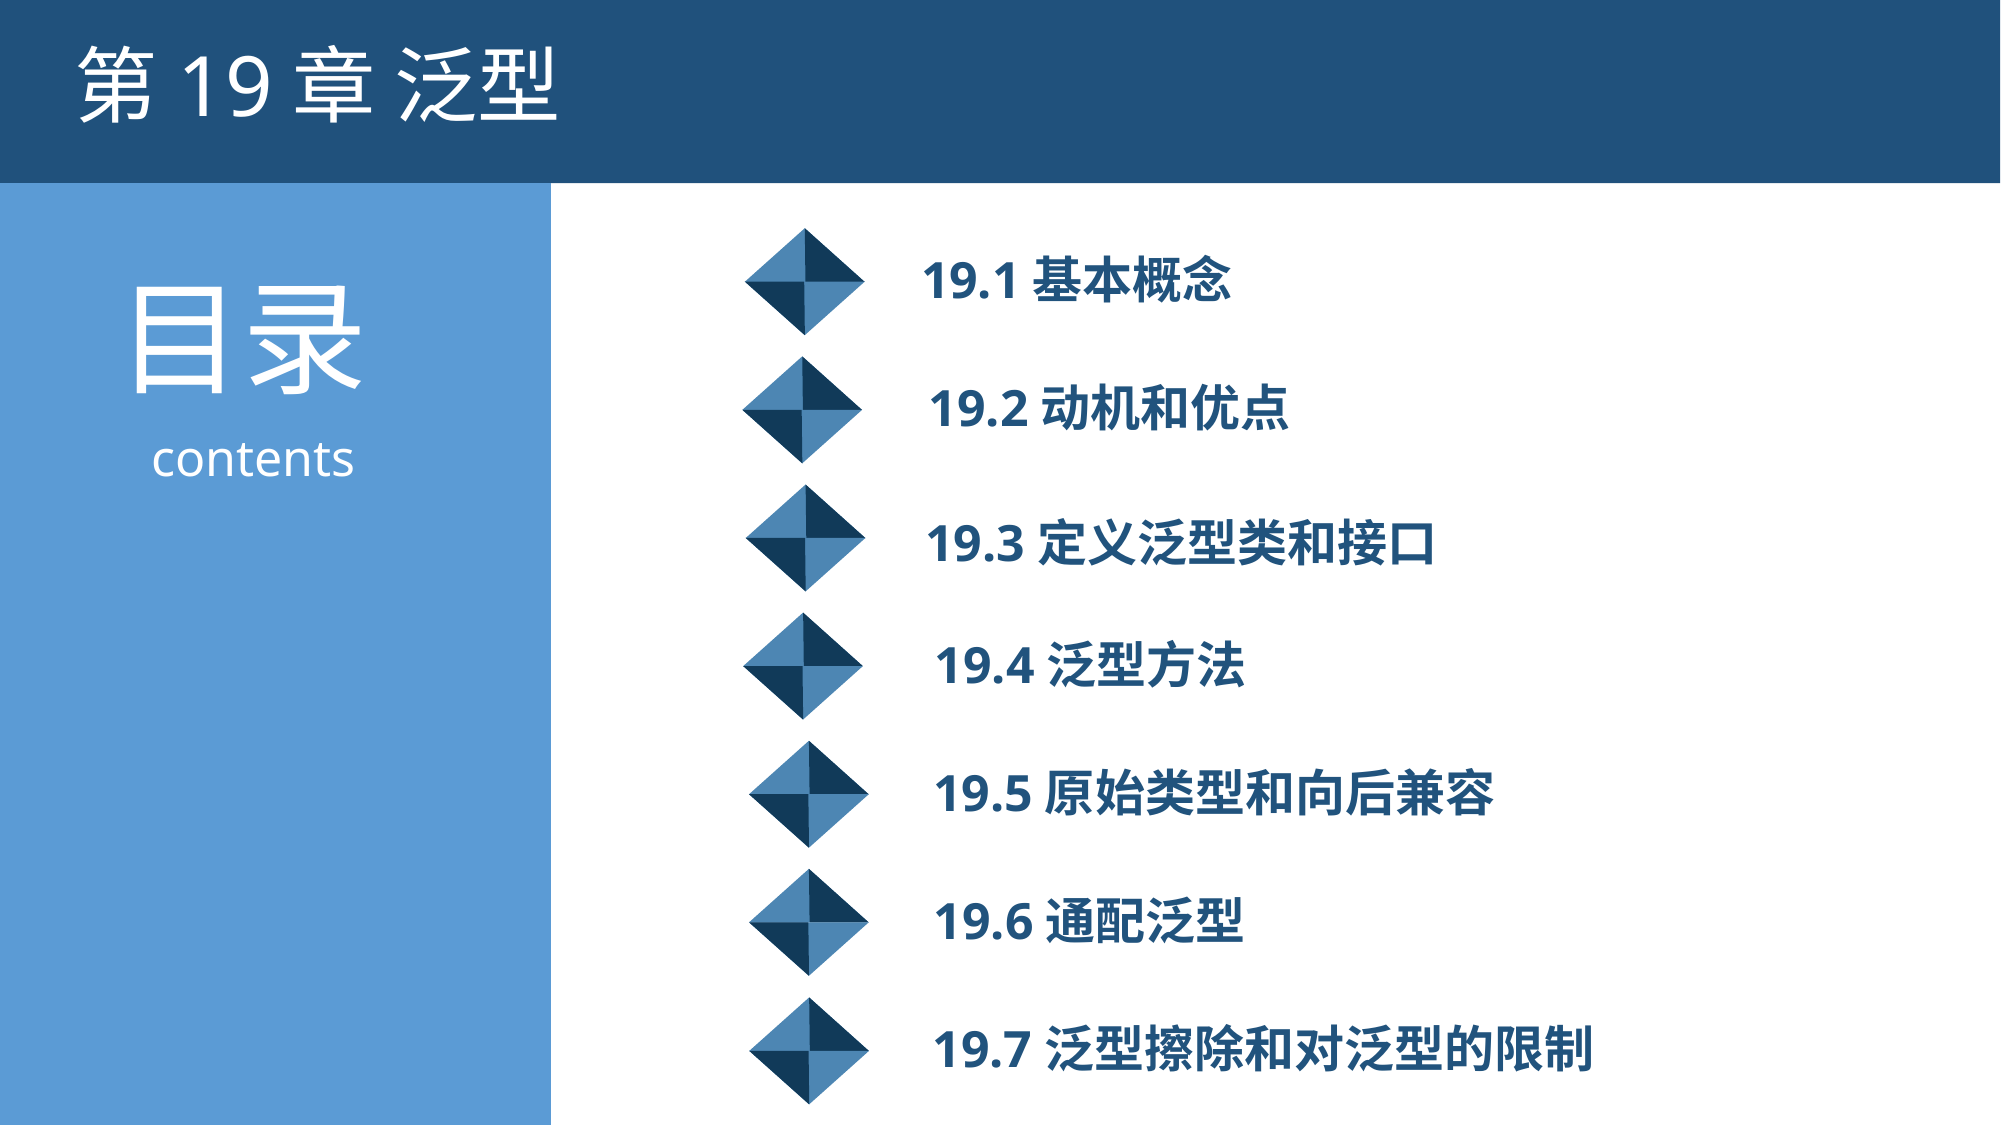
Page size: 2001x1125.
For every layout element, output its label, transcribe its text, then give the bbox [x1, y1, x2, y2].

text_box 19.7泛型擦除和对泛型的限制 [920, 1011, 1607, 1084]
text_box 第19章 泛型 [59, 25, 1488, 141]
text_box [742, 356, 863, 464]
text_box 19.3定义泛型类和接口 [913, 506, 1450, 578]
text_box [745, 484, 866, 592]
text_box 19.5原始类型和向后兼容 [921, 755, 1508, 827]
text_box 19.1基本概念 [908, 242, 1246, 315]
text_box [744, 228, 865, 336]
text_box 19.4泛型方法 [922, 627, 1271, 699]
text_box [749, 868, 869, 976]
text_box 19.6通配泛型 [921, 883, 1258, 955]
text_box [749, 997, 869, 1105]
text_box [749, 740, 869, 848]
text_box 19.2动机和优点 [916, 371, 1315, 443]
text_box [743, 612, 863, 720]
